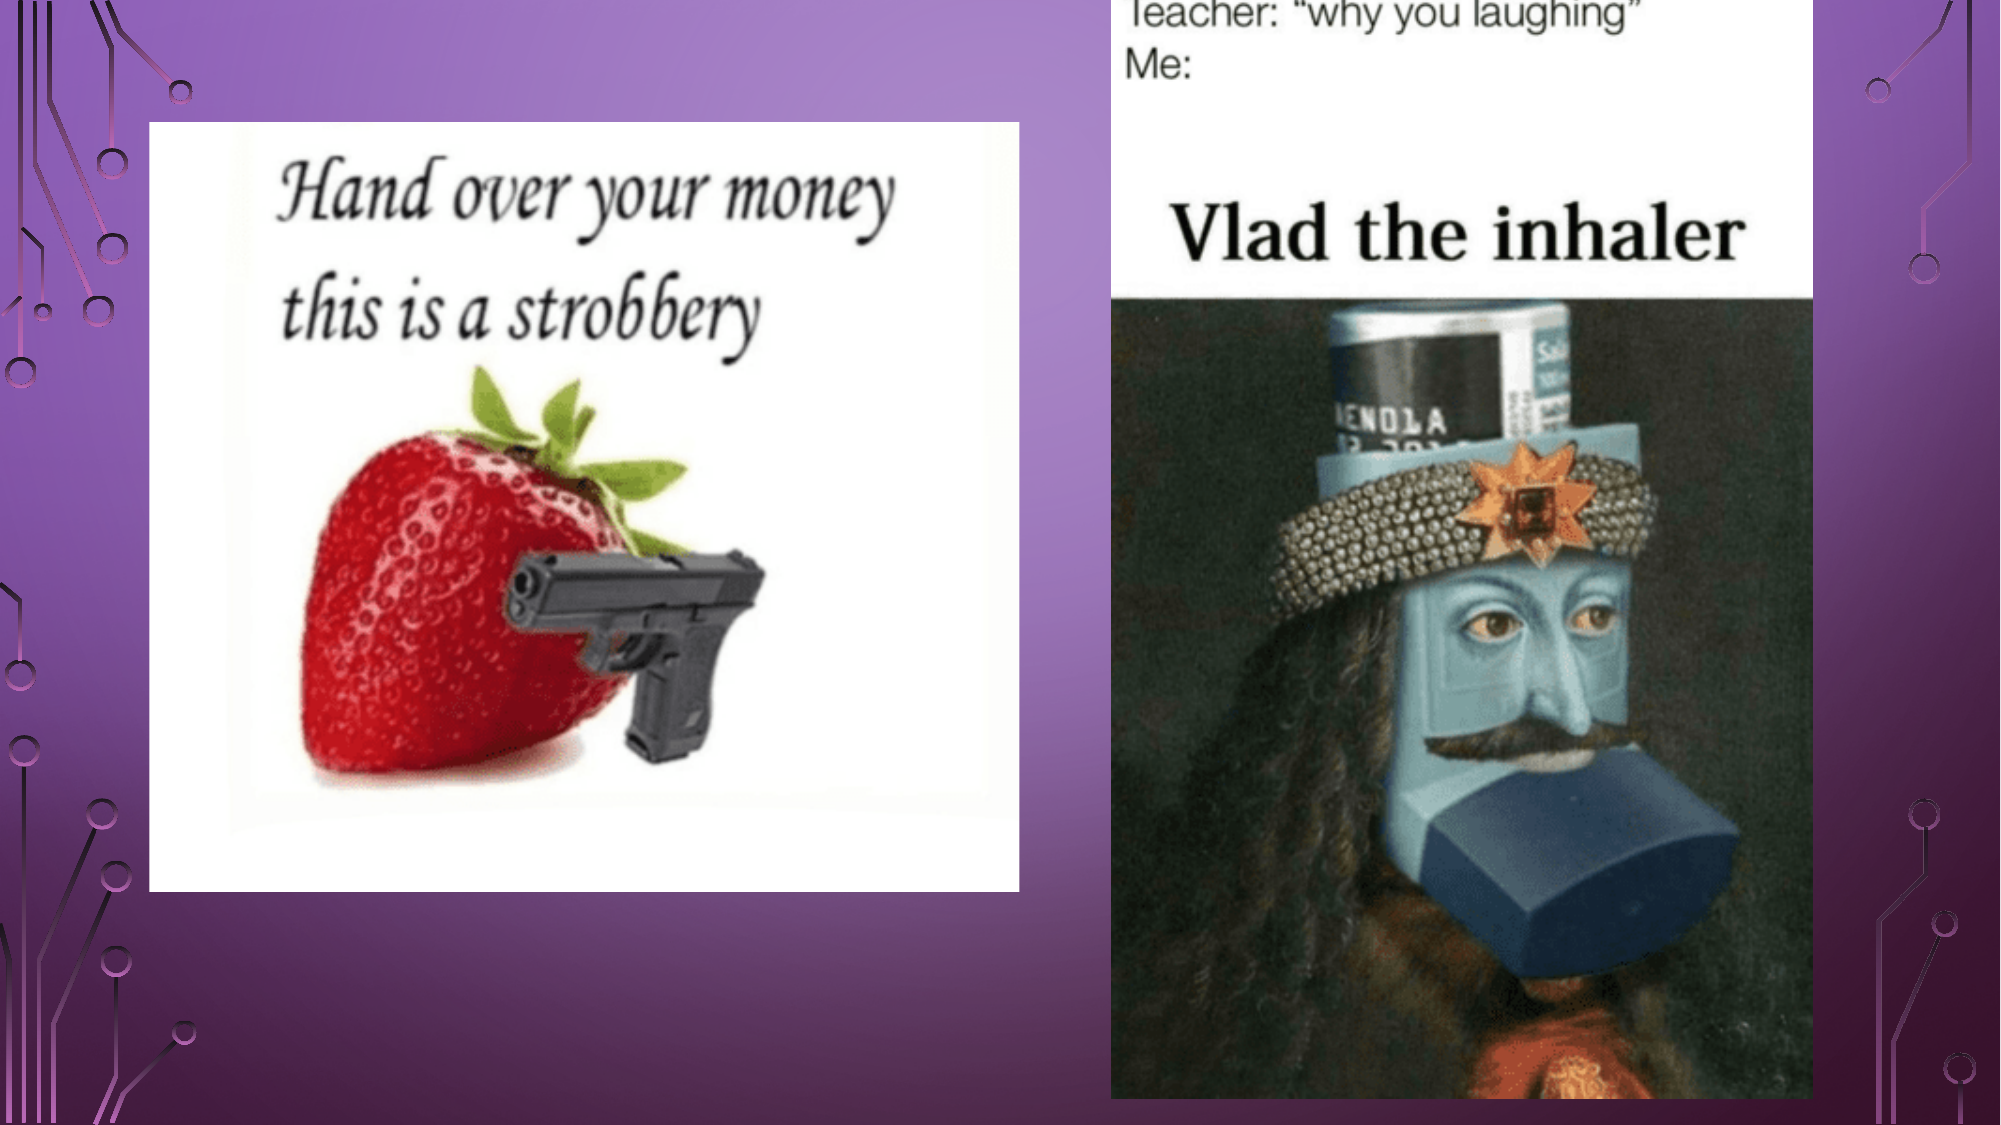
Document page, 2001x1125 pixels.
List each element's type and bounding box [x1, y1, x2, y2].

picture [1111, 0, 1813, 1099]
picture [149, 121, 1020, 892]
